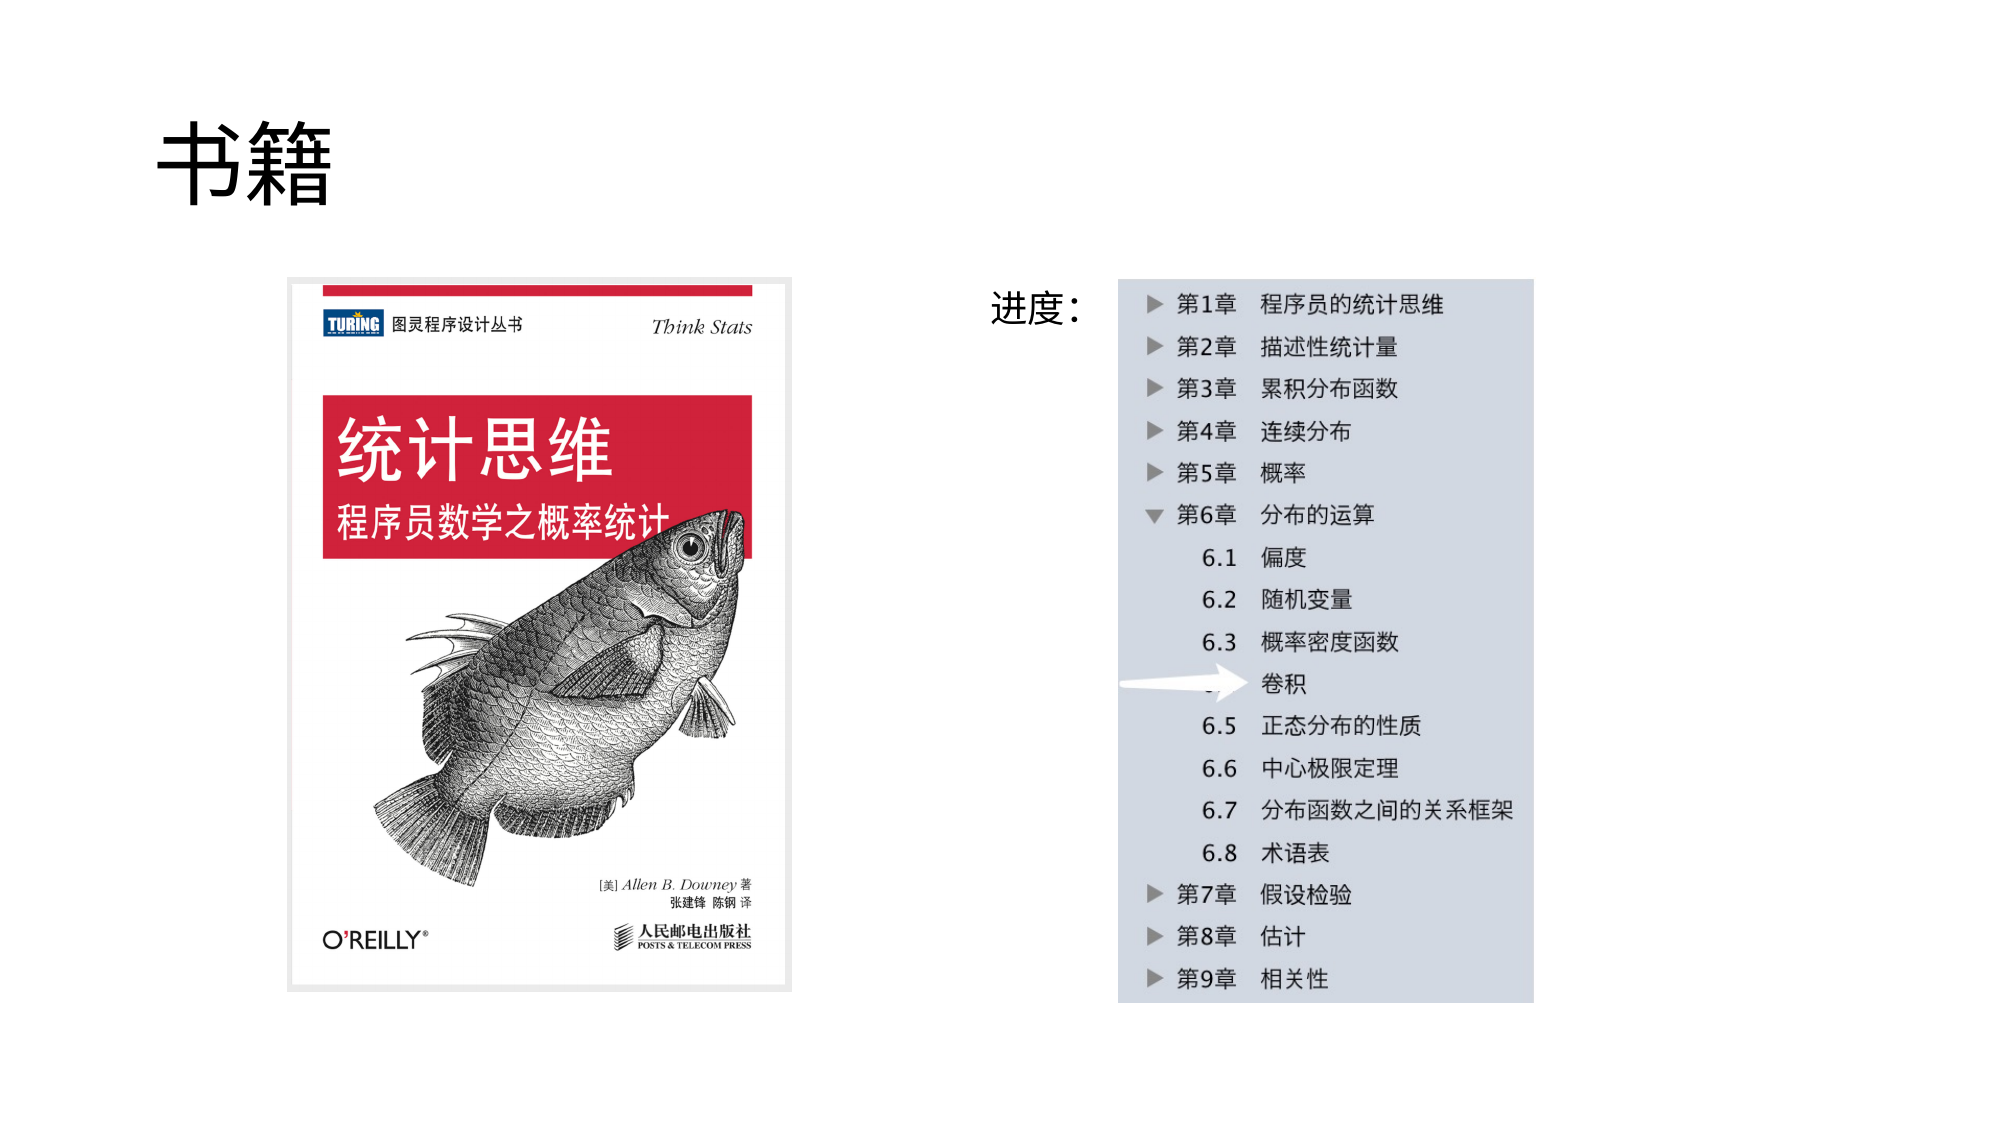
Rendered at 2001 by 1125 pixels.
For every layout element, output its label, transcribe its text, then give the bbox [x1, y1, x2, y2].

title 书籍 [137, 59, 1863, 278]
text_box 进度： [975, 277, 1118, 337]
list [287, 277, 792, 992]
picture [1118, 277, 1536, 1003]
